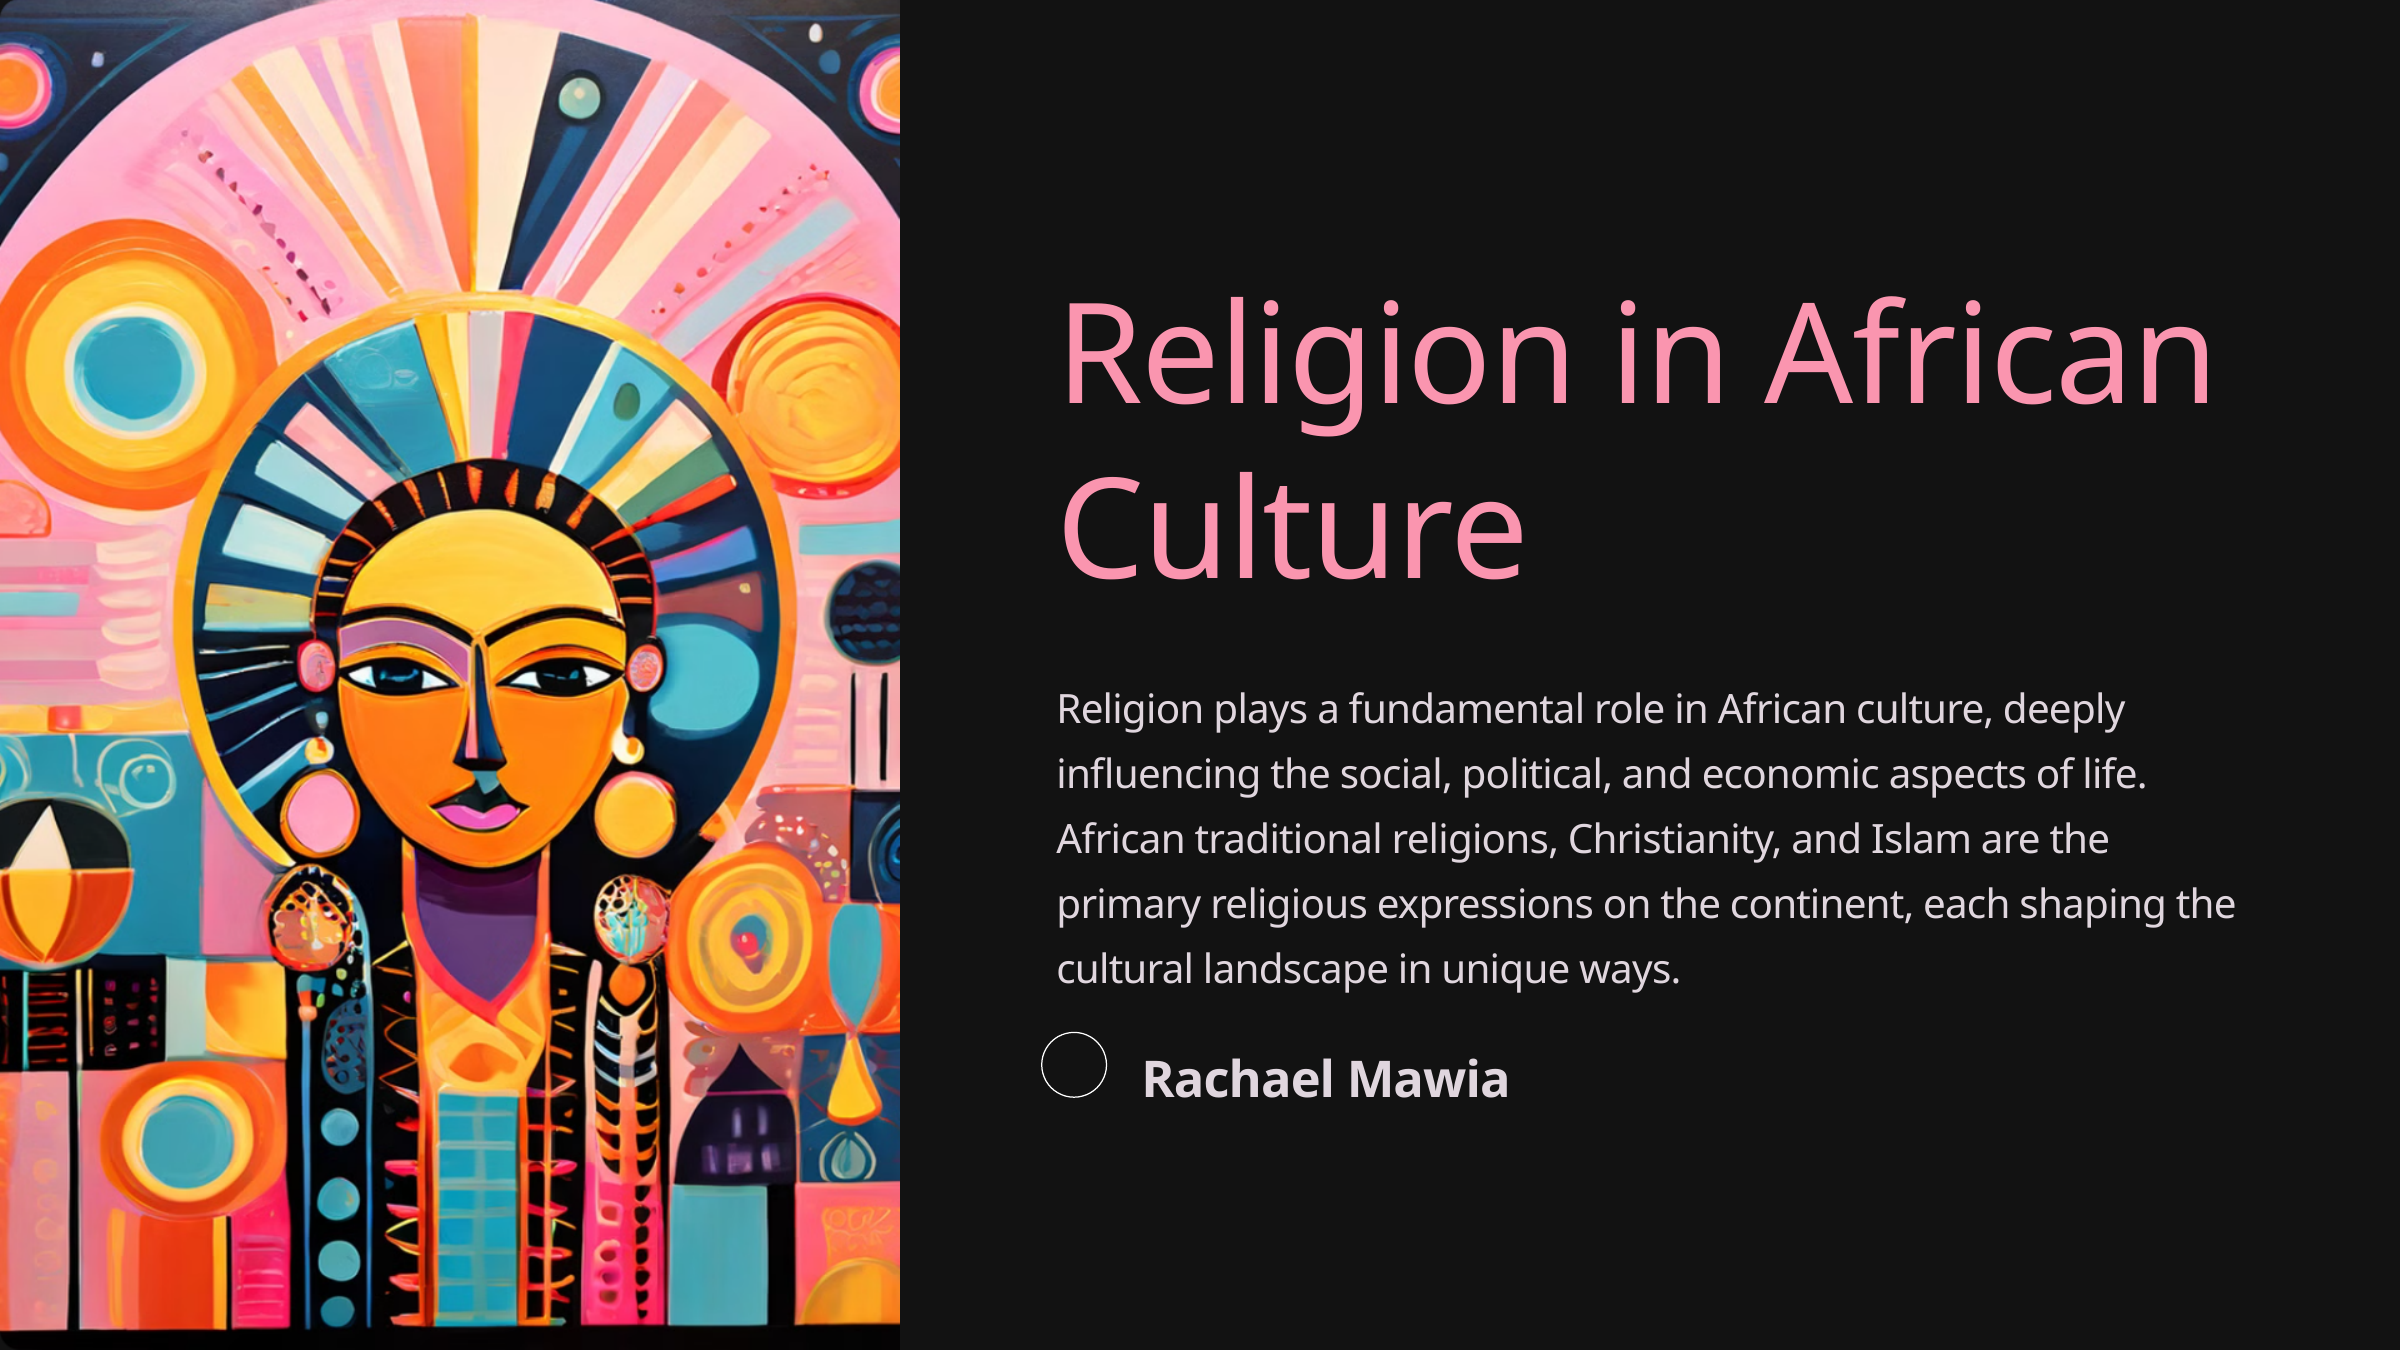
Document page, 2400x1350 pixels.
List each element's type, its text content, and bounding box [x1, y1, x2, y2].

text_box [900, 0, 2400, 1350]
text_box Religion plays a fundamental role in African culture, deeply influencing the social, political, and economic aspects of life. African traditional religions, Christianity, and Islam are the primary religious expressions on the continent, each shaping the cultural landscape in unique ways. [1041, 659, 2259, 984]
text_box Religion in African Culture [1041, 249, 2259, 599]
text_box Rachael Mawia [1126, 1029, 1764, 1101]
text_box [1041, 1032, 1107, 1098]
picture [0, 0, 900, 1350]
